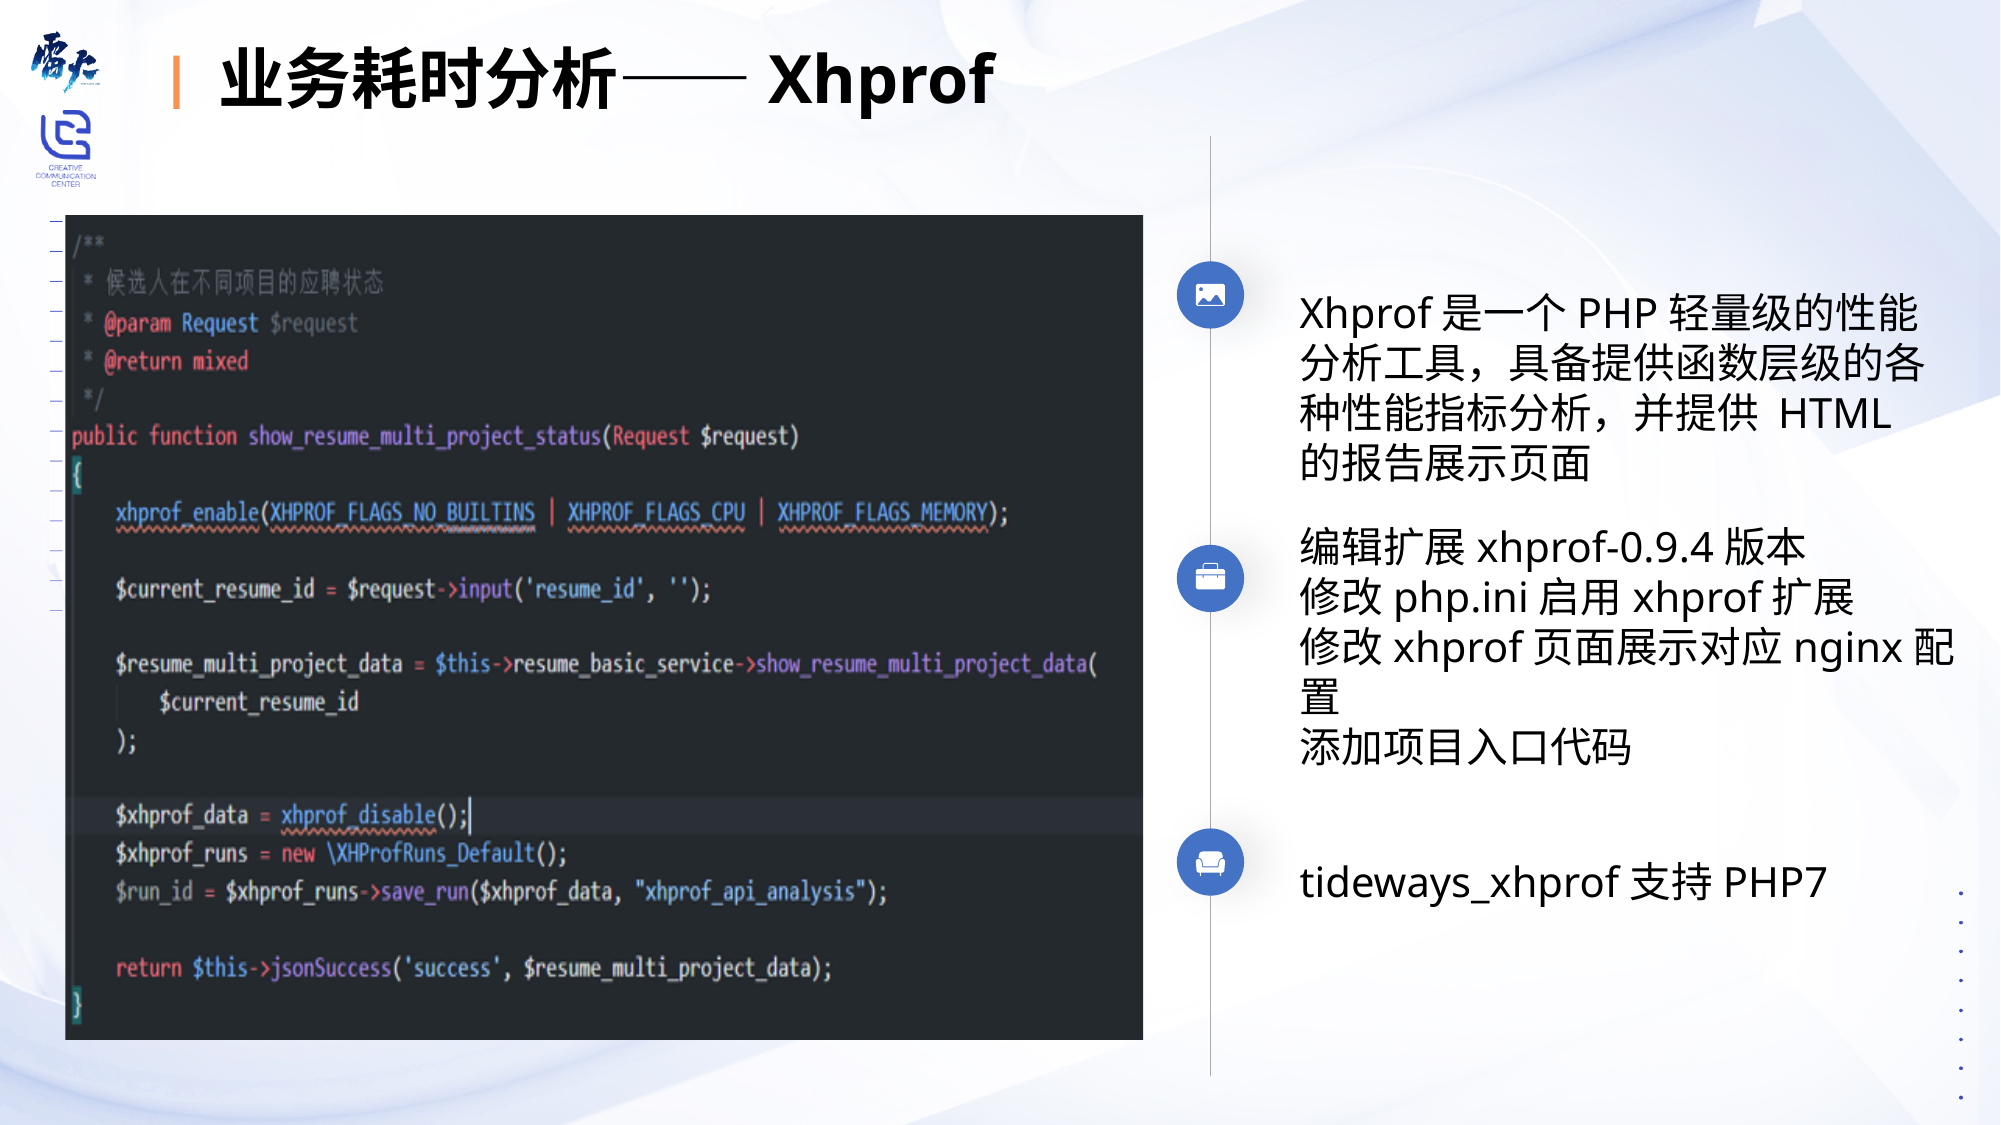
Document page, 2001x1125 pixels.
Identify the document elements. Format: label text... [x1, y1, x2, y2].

text_box Xhprof是一个PHP轻量级的性能分析工具，具备提供函数层级的各种性能指标分析，并提供 HTML 的报告展示页面 [1284, 252, 1968, 495]
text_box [1176, 261, 1245, 329]
text_box [172, 55, 181, 110]
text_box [1176, 828, 1245, 896]
text_box 编辑扩展xhprof-0.9.4版本 修改php.ini启用xhprof扩展 修改xhprof页面展示对应nginx配置 添加项目入口代码 [1284, 536, 2000, 779]
text_box 业务耗时分析——Xhprof [203, 29, 1238, 125]
picture [0, 0, 2001, 1125]
text_box [64, 214, 1144, 1041]
text_box tideways_xhprof支持PHP7 [1284, 819, 1954, 914]
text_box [1176, 544, 1245, 613]
